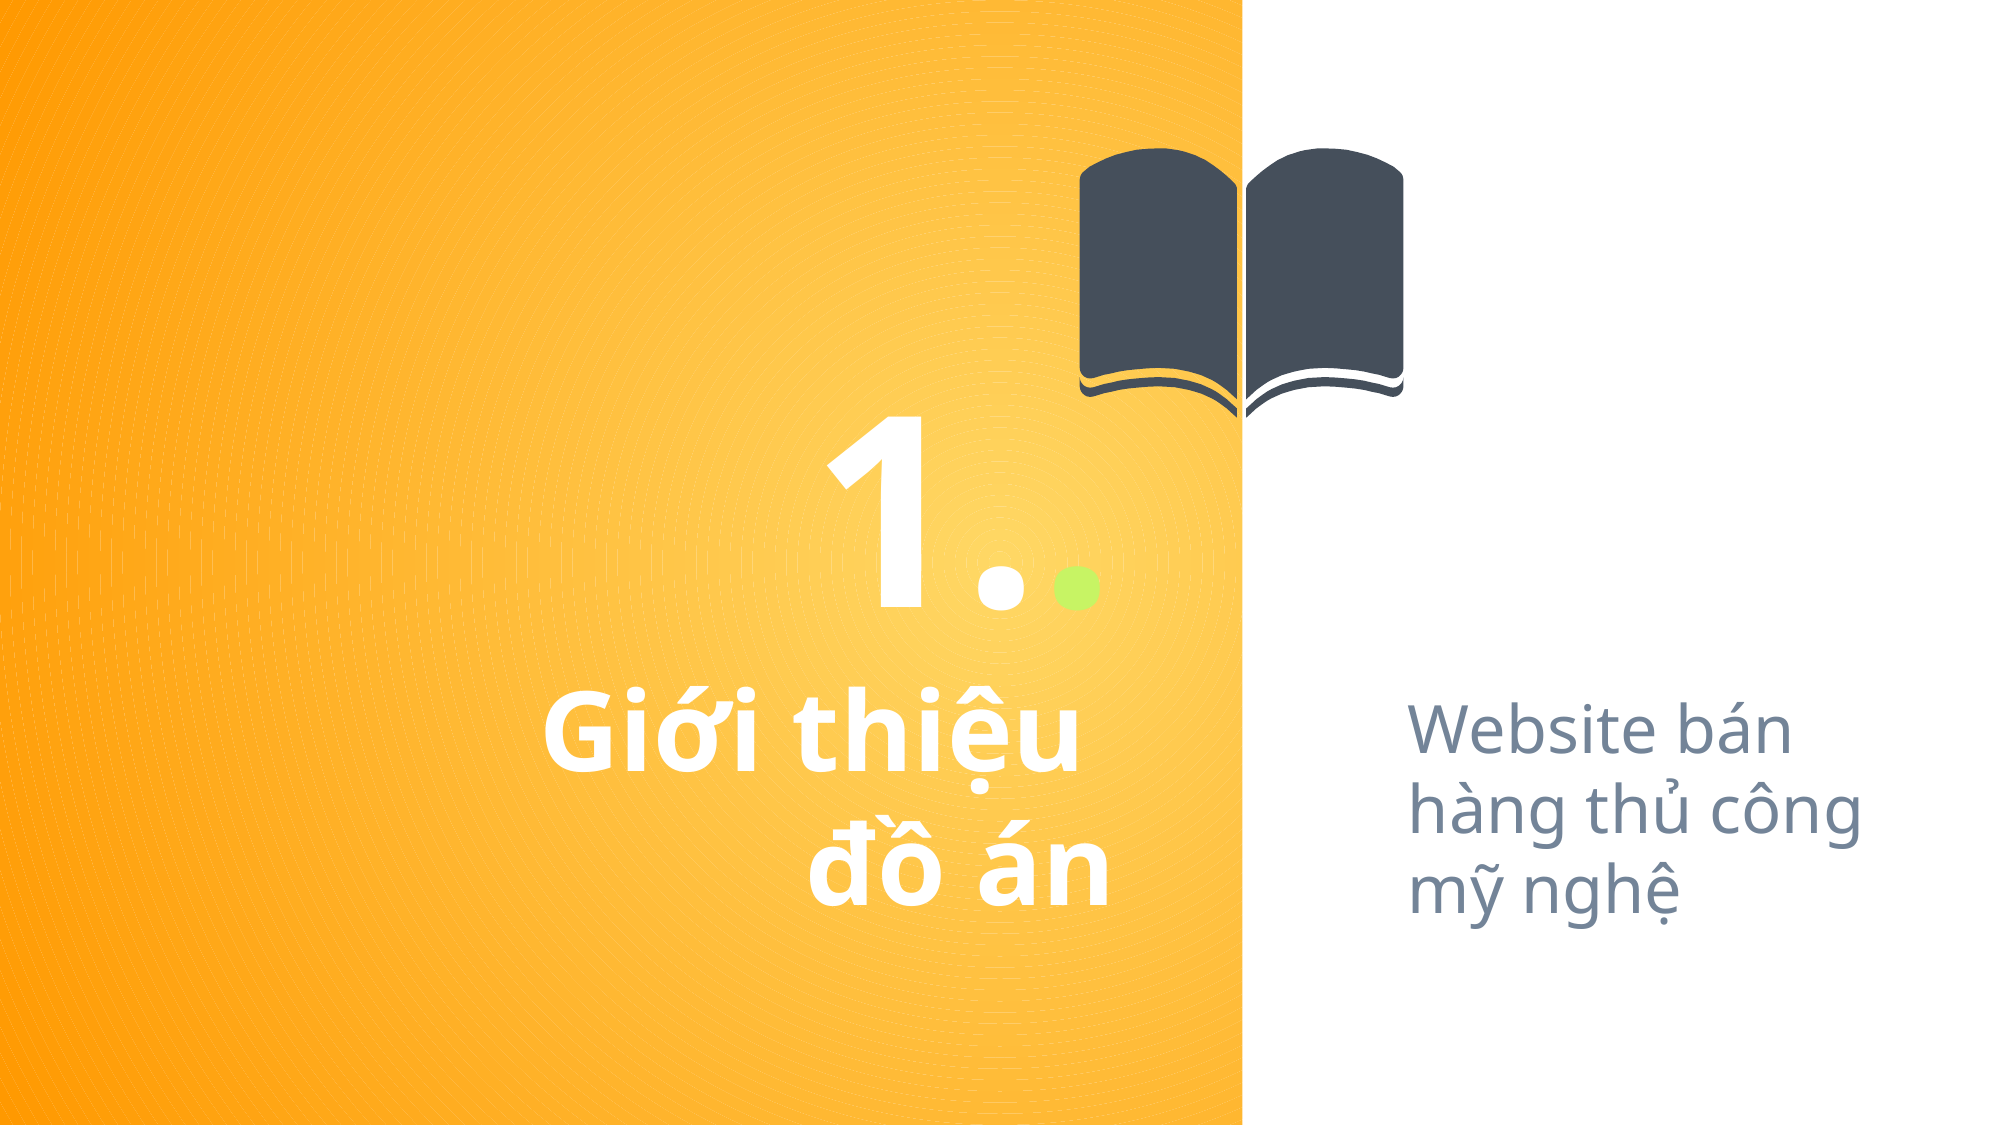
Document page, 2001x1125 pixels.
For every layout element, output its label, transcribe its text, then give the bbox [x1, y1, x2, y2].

title 1.. Giới thiệu đồ án [150, 633, 1136, 948]
subtitle Website bán hàng thủ công mỹ nghệ [1387, 507, 1950, 948]
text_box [1079, 148, 1404, 418]
